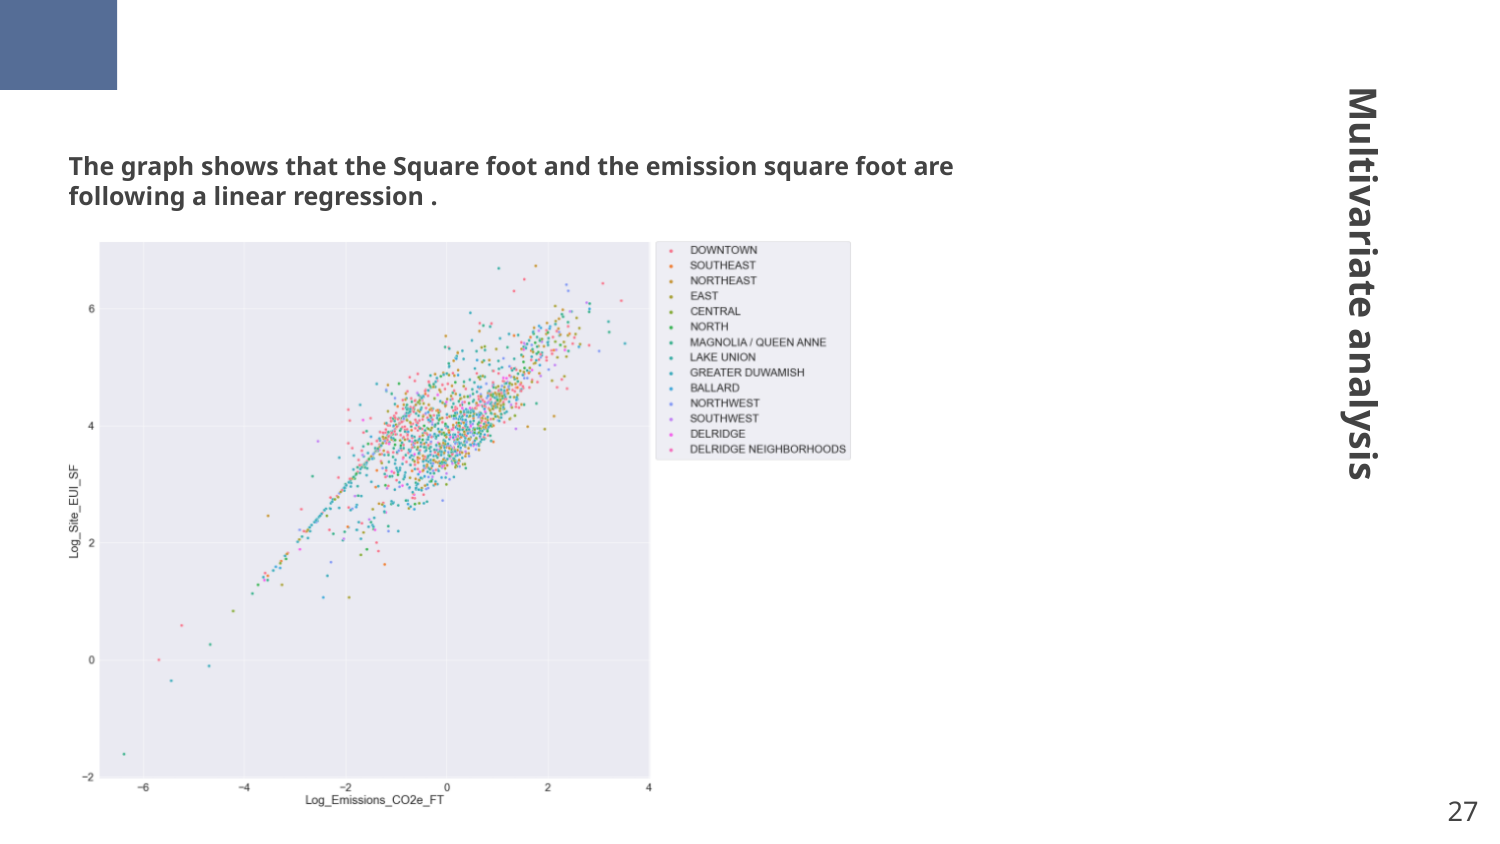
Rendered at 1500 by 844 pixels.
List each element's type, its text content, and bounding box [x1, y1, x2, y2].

text_box [0, 0, 118, 90]
picture [39, 234, 857, 819]
slide_number ‹#› [1403, 779, 1494, 844]
title Multivariate analysis [1328, 71, 1409, 643]
title The graph shows that the Square foot and the emission square foot are following a linear regression . [53, 135, 1071, 216]
